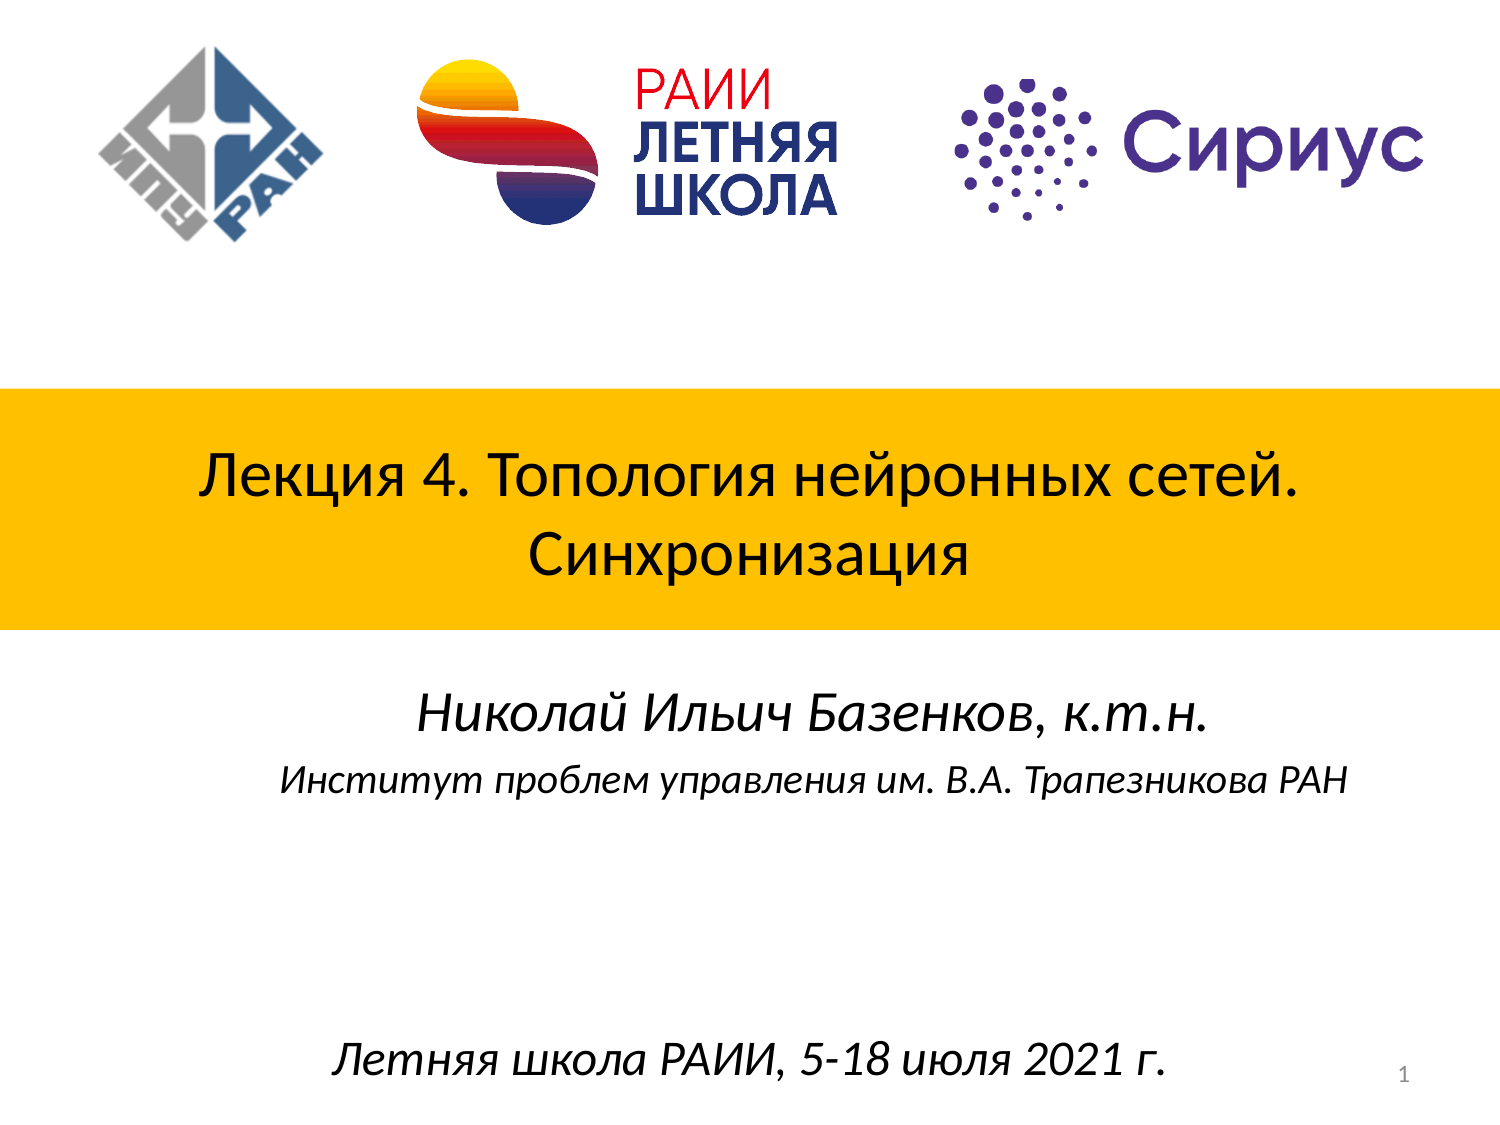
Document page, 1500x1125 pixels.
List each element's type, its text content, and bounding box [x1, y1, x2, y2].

picture [90, 27, 331, 254]
picture [383, 27, 892, 258]
title Лекция 4. Топология нейронных сетей. Синхронизация [0, 388, 1500, 630]
subtitle Николай Ильич Базенков, к.т.н. Институт проблем управления им. В.А. Трапезникова РАН [239, 666, 1388, 823]
text_box Летняя школа РАИИ, 5-18 июля 2021 г. [76, 1017, 1424, 1125]
picture [954, 78, 1448, 222]
